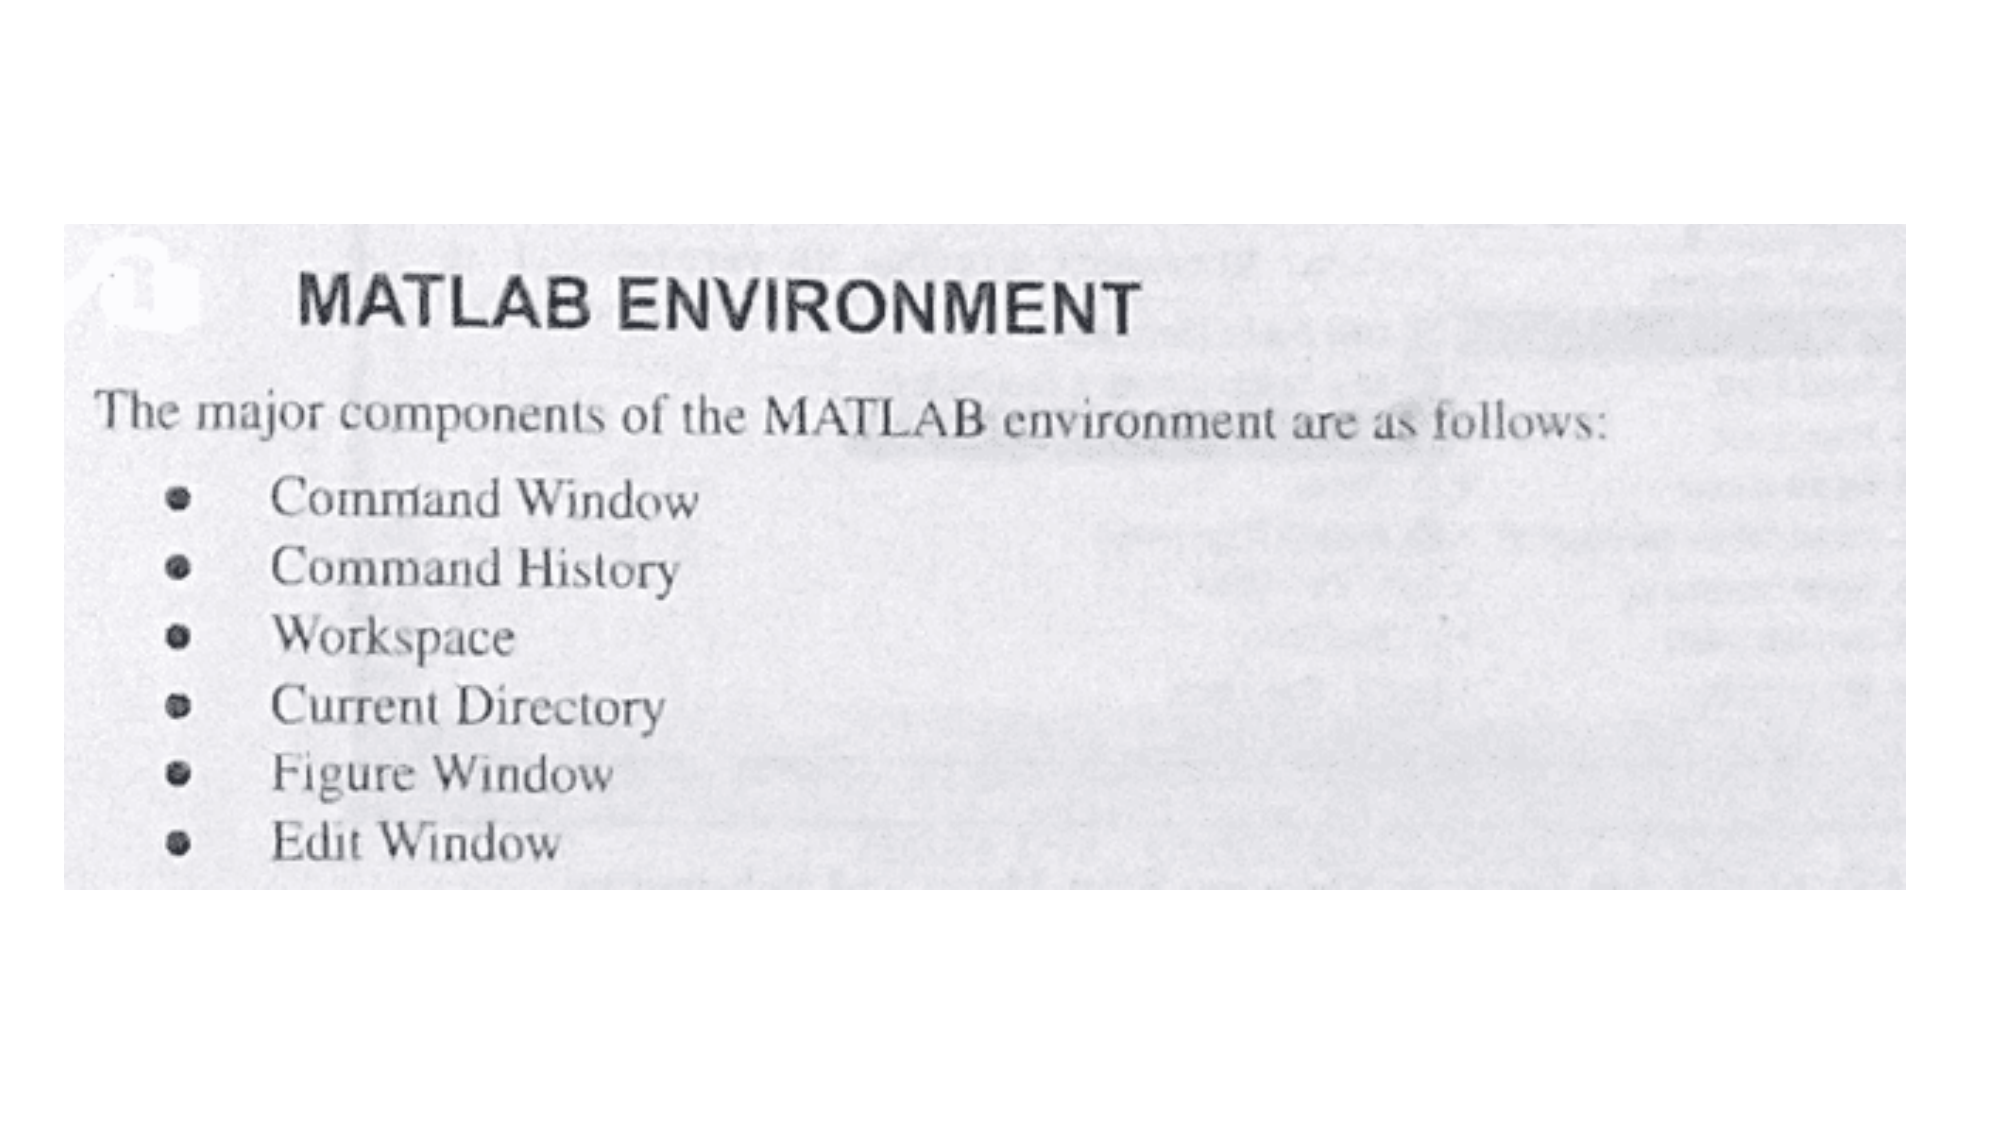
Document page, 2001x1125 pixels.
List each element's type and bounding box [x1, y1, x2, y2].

picture [64, 224, 1906, 890]
